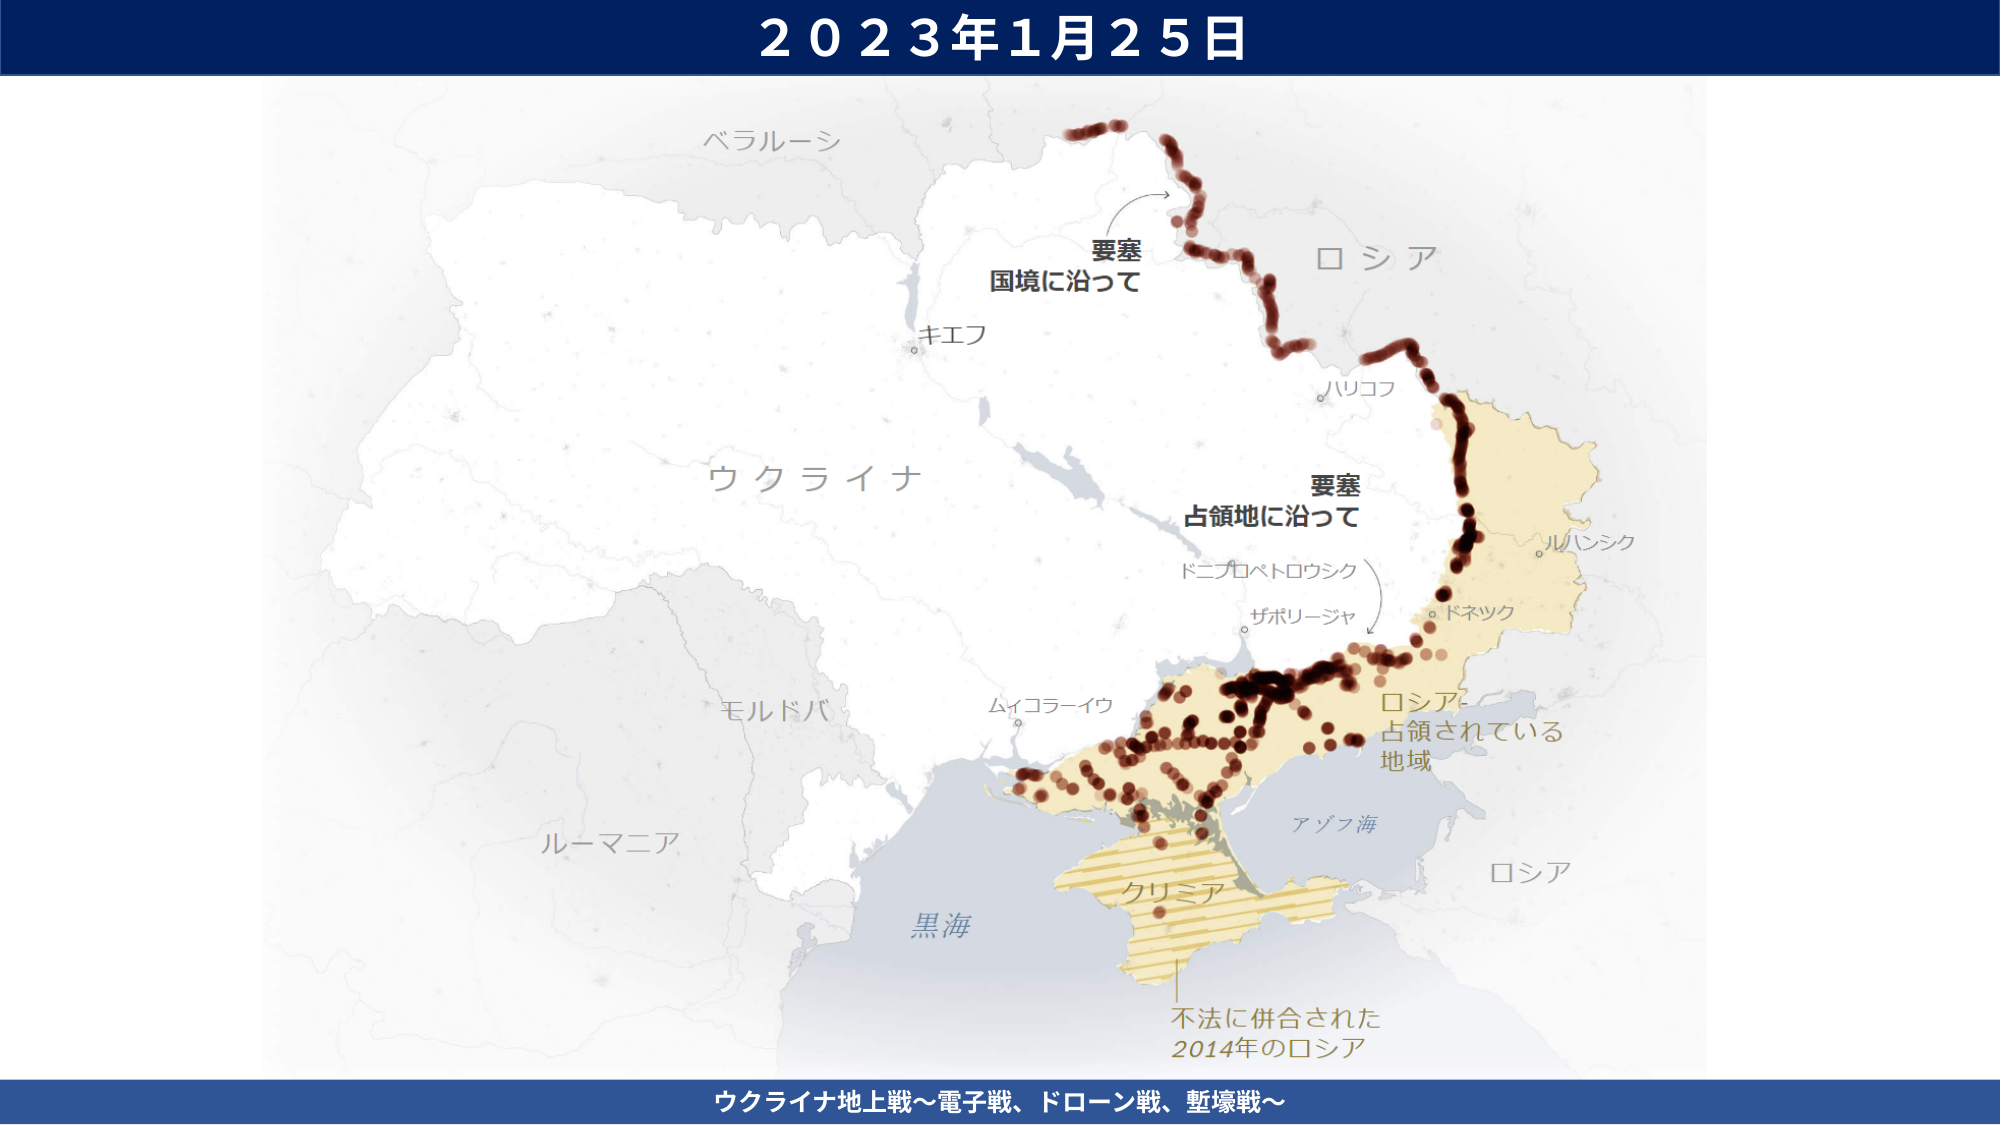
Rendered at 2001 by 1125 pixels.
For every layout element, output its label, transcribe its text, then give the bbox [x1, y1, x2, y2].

picture [262, 74, 1707, 1102]
text_box ウクライナ地上戦～電子戦、ドローン戦、塹壕戦～ [0, 1079, 2000, 1125]
text_box ２０２３年１月２５日 [0, 0, 2000, 76]
